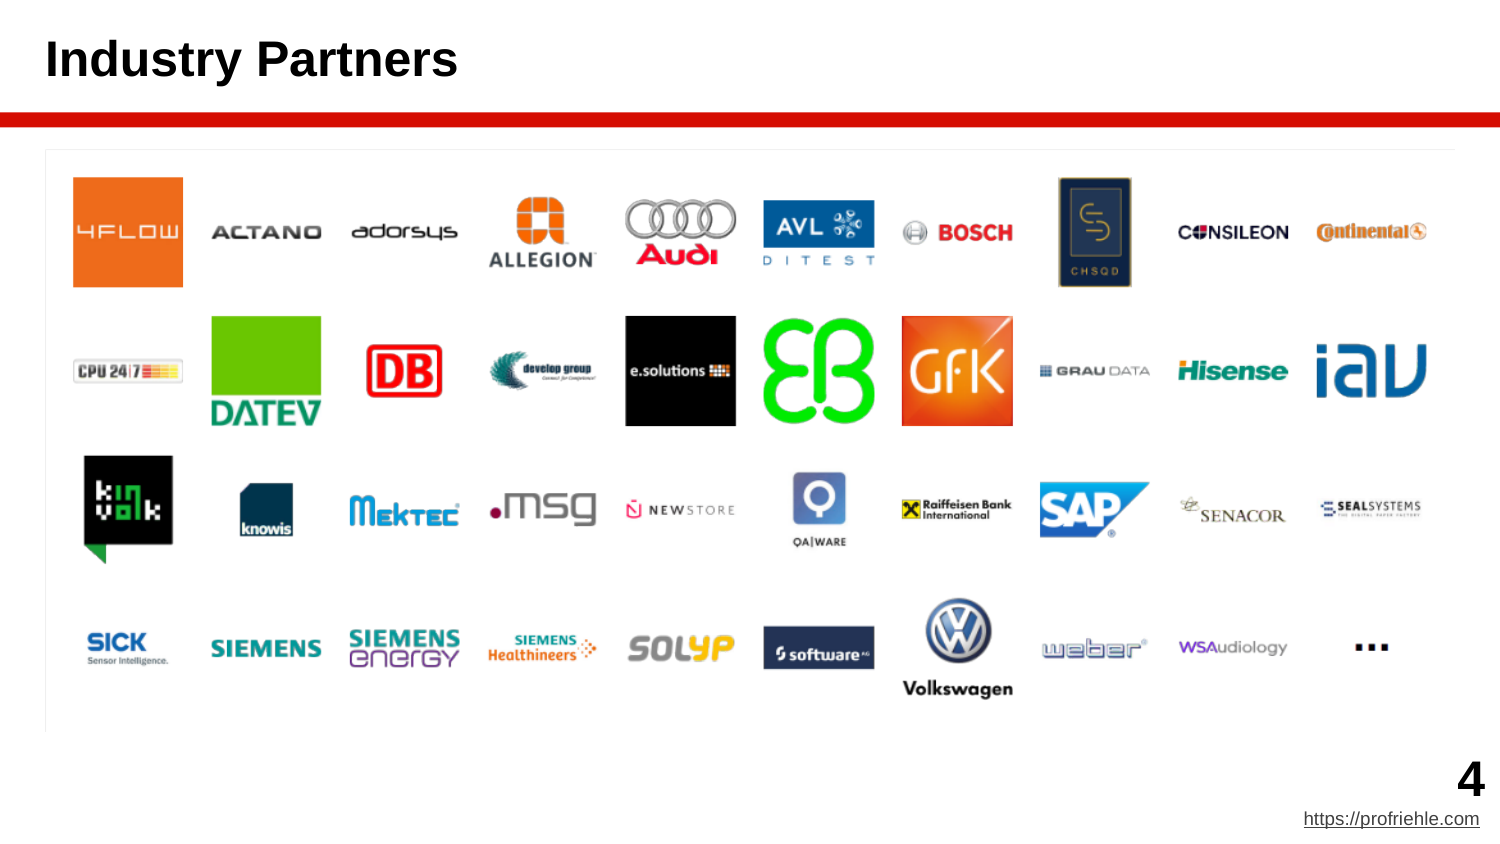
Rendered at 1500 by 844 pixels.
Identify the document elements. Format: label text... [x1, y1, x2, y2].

title Industry Partners [0, 0, 1500, 113]
slide_number ‹#› https://profriehle.com [1200, 724, 1500, 844]
picture [44, 149, 1456, 732]
